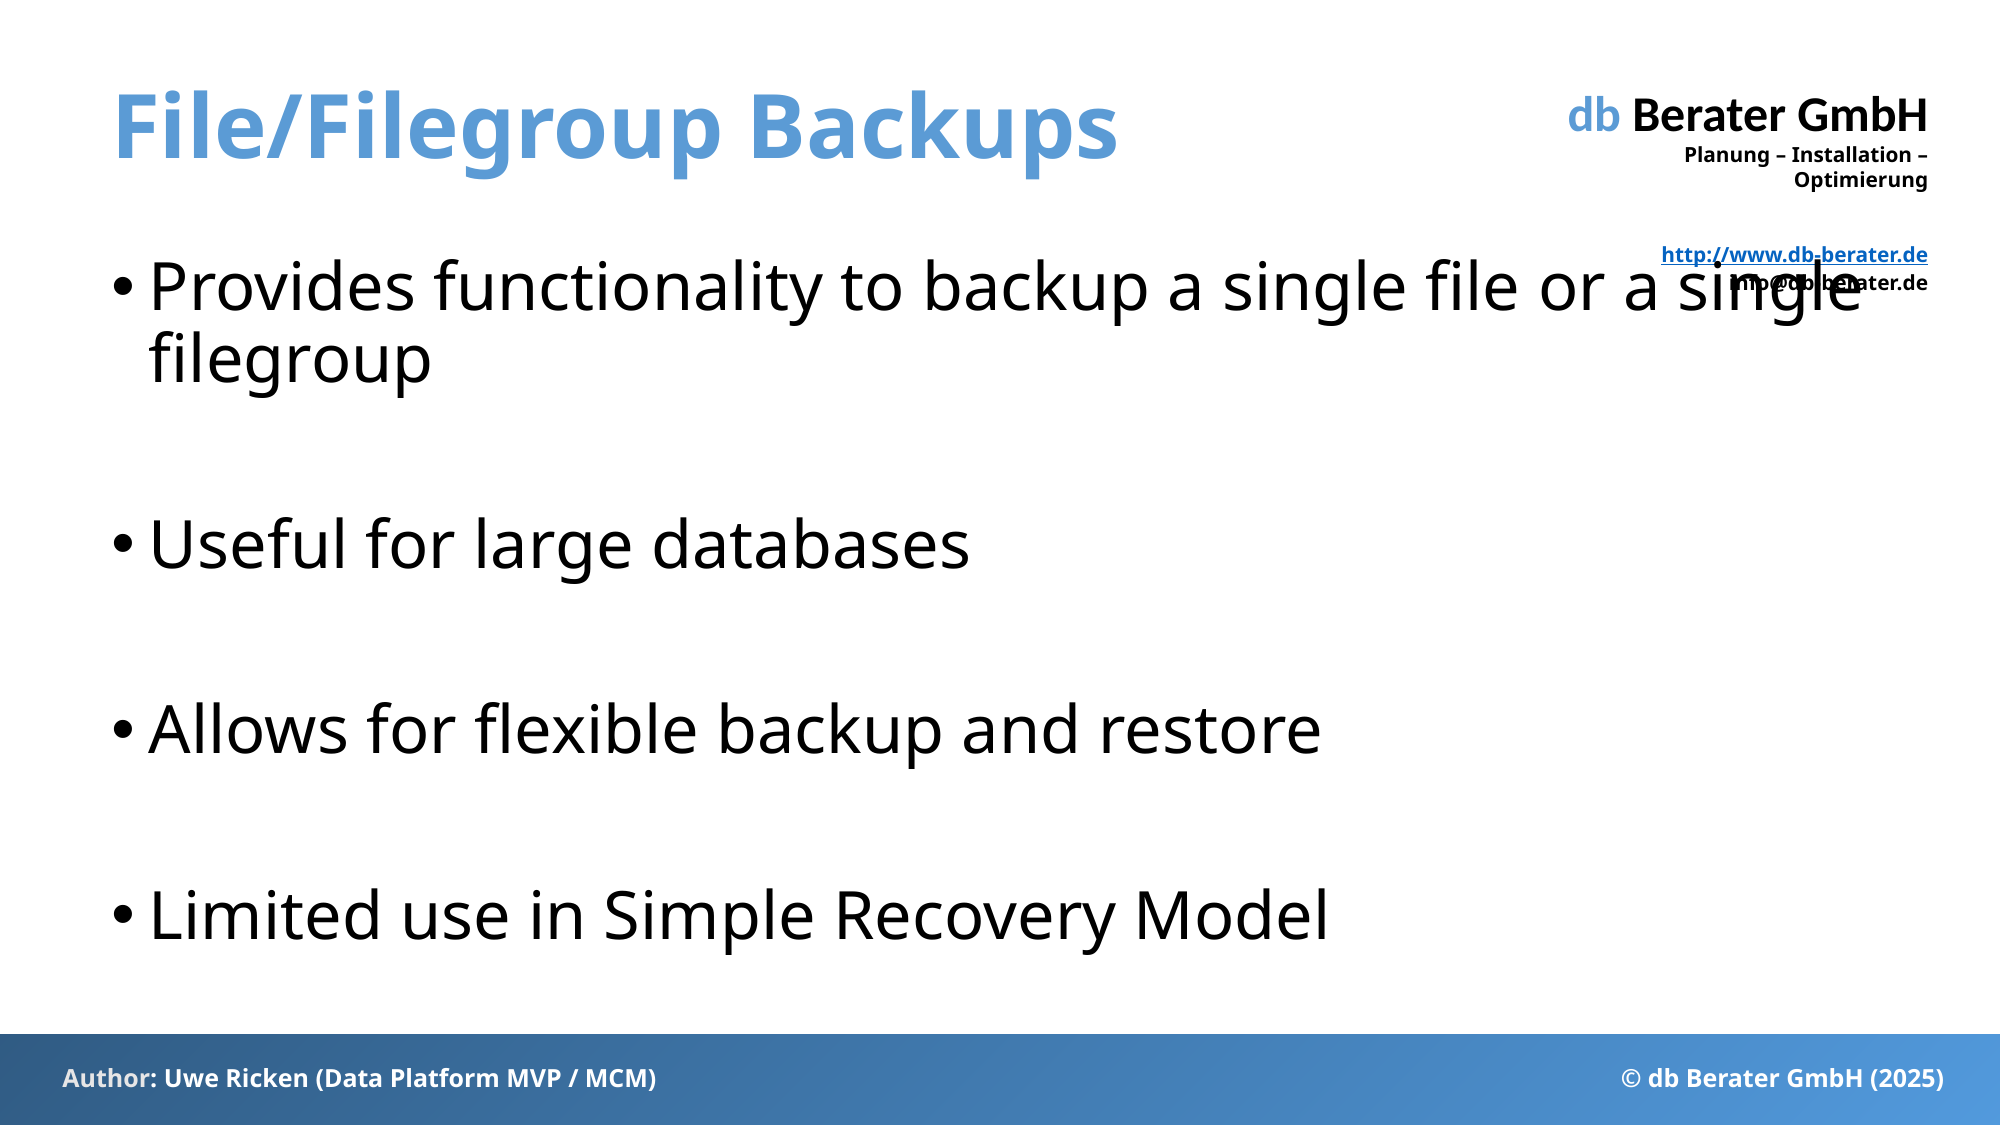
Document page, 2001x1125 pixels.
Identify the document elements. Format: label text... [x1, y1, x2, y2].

list Provides functionality to backup a single file or a single filegroup Useful for large databases Allows for flexible backup and restore Limited use in Simple Recovery Model [99, 247, 1900, 1004]
title File/Filegroup Backups [99, 42, 1898, 216]
